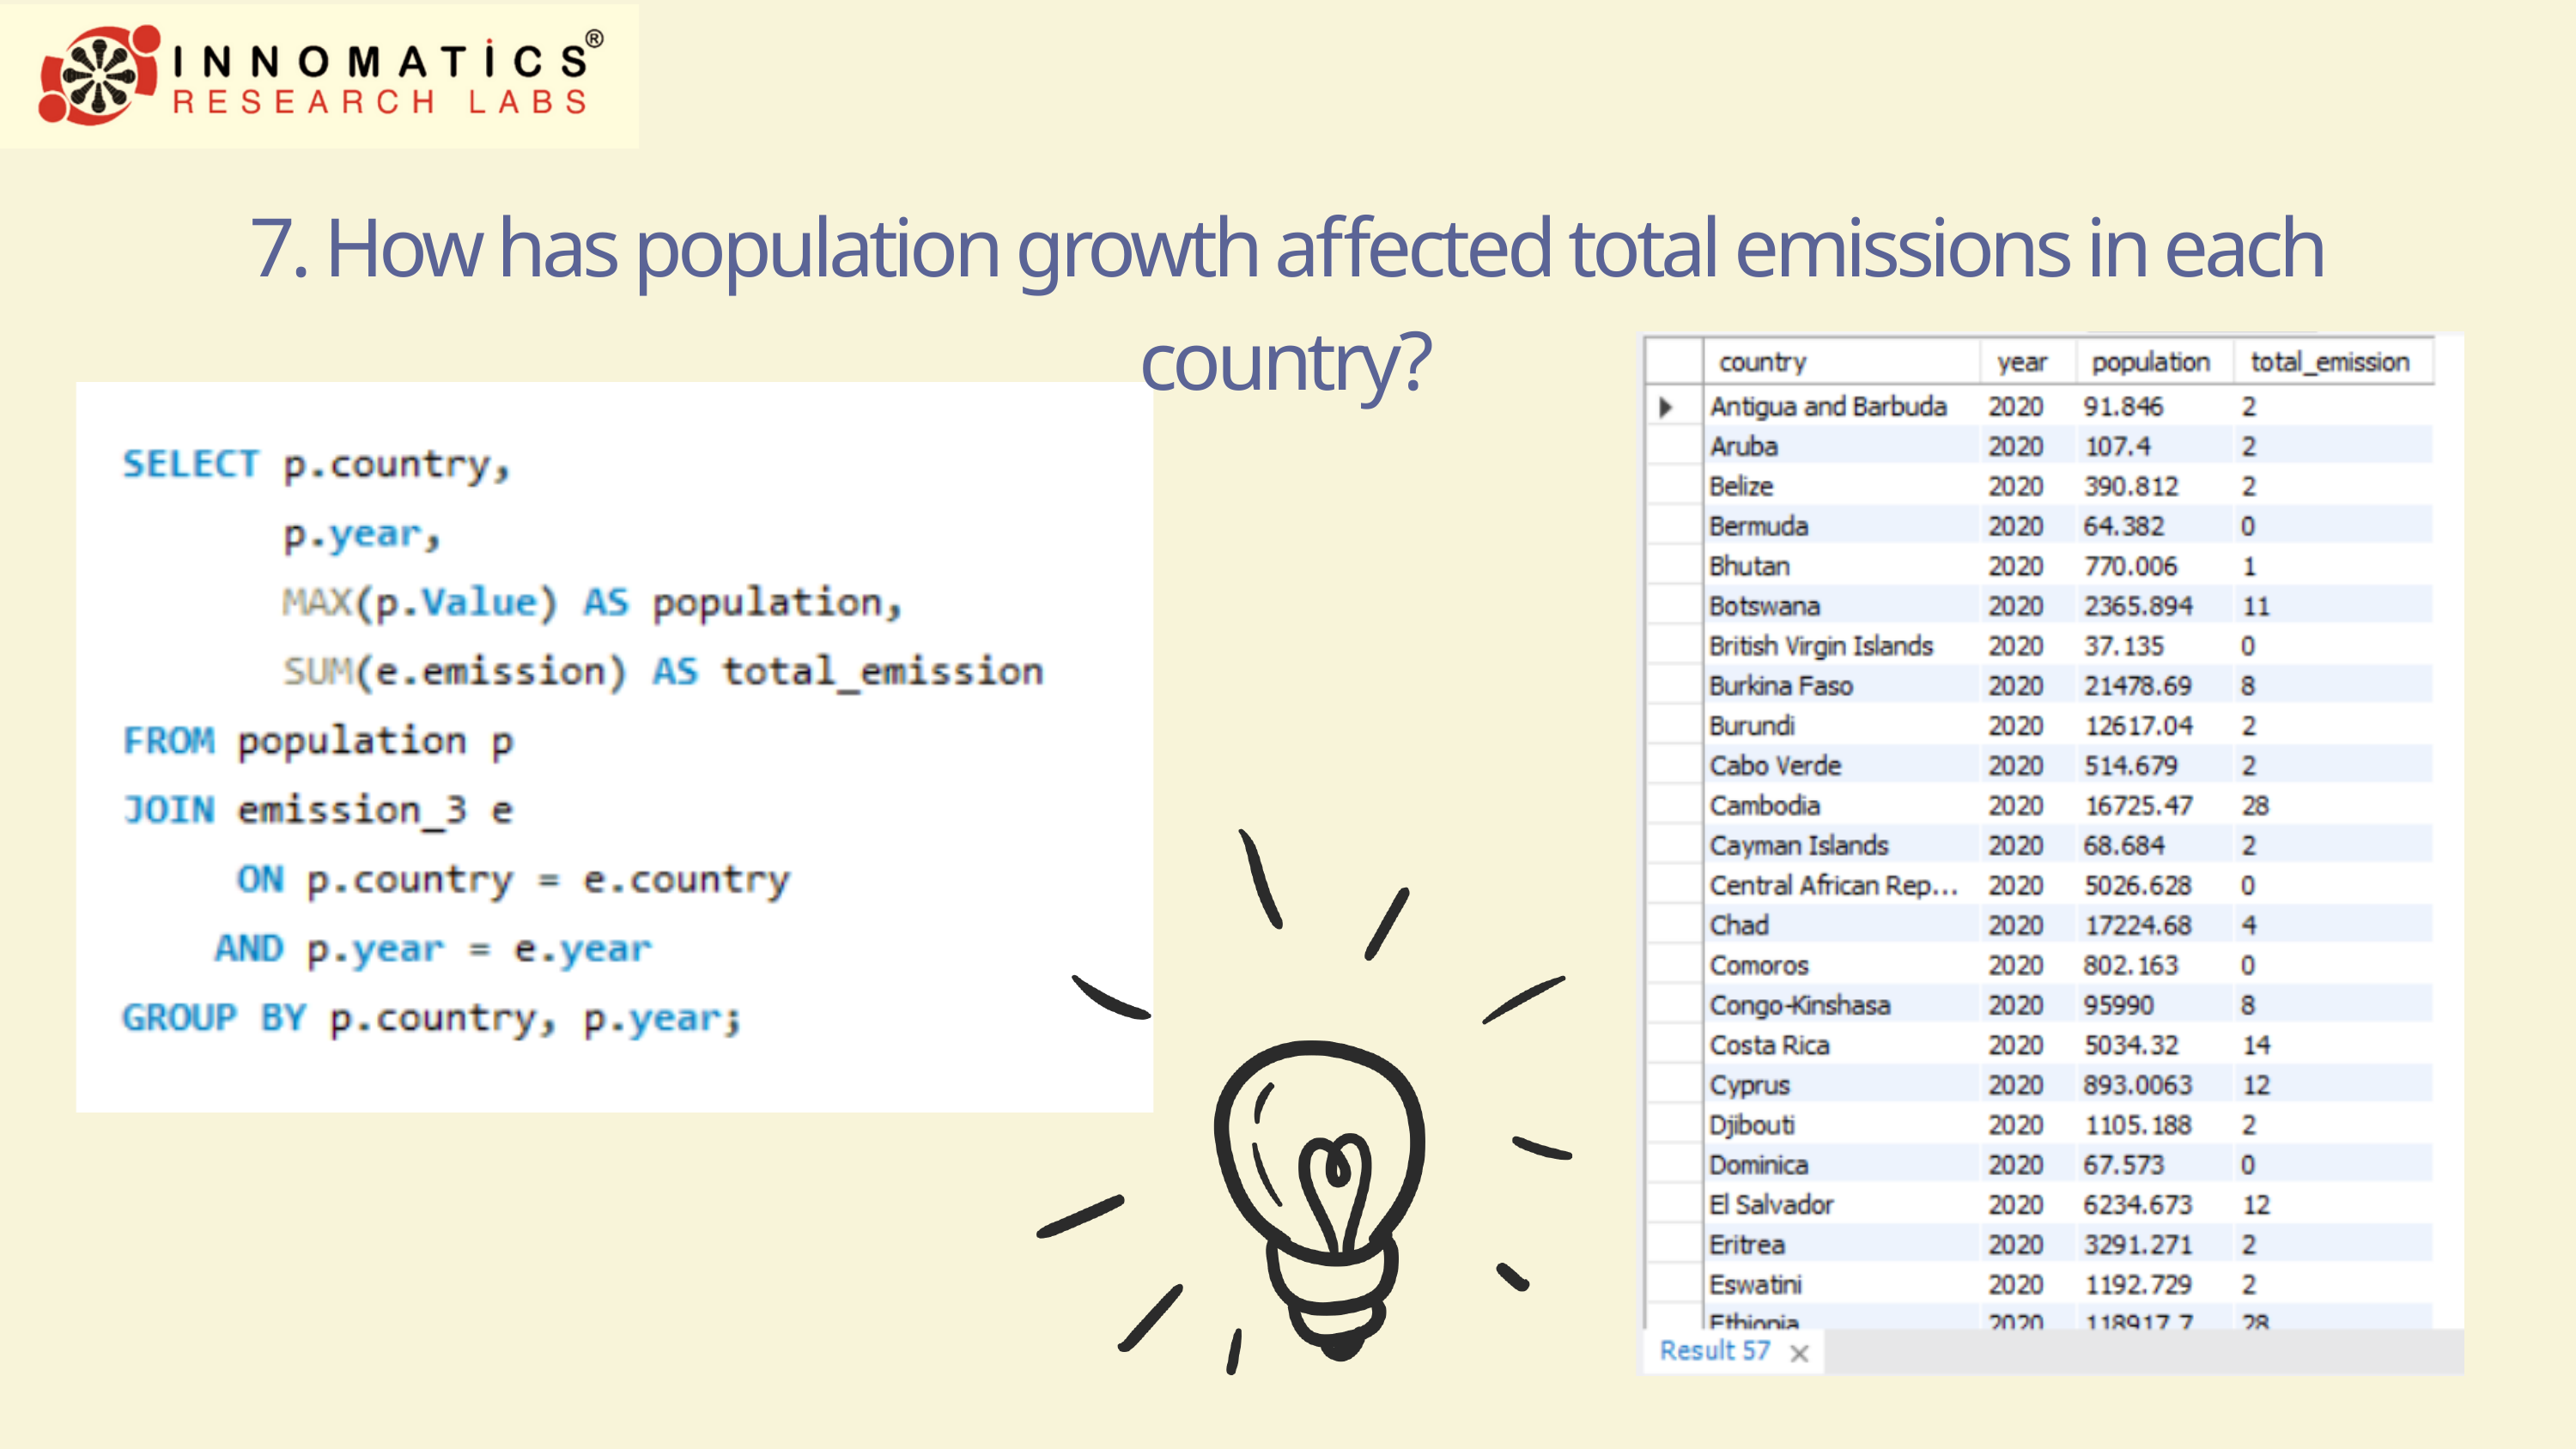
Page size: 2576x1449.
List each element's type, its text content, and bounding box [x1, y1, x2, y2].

text_box [76, 382, 1154, 1113]
text_box 7. How has population growth affected total emissions in each country? [109, 179, 2464, 407]
text_box [1035, 828, 1573, 1376]
text_box [0, 4, 640, 149]
text_box [1636, 407, 2464, 1376]
